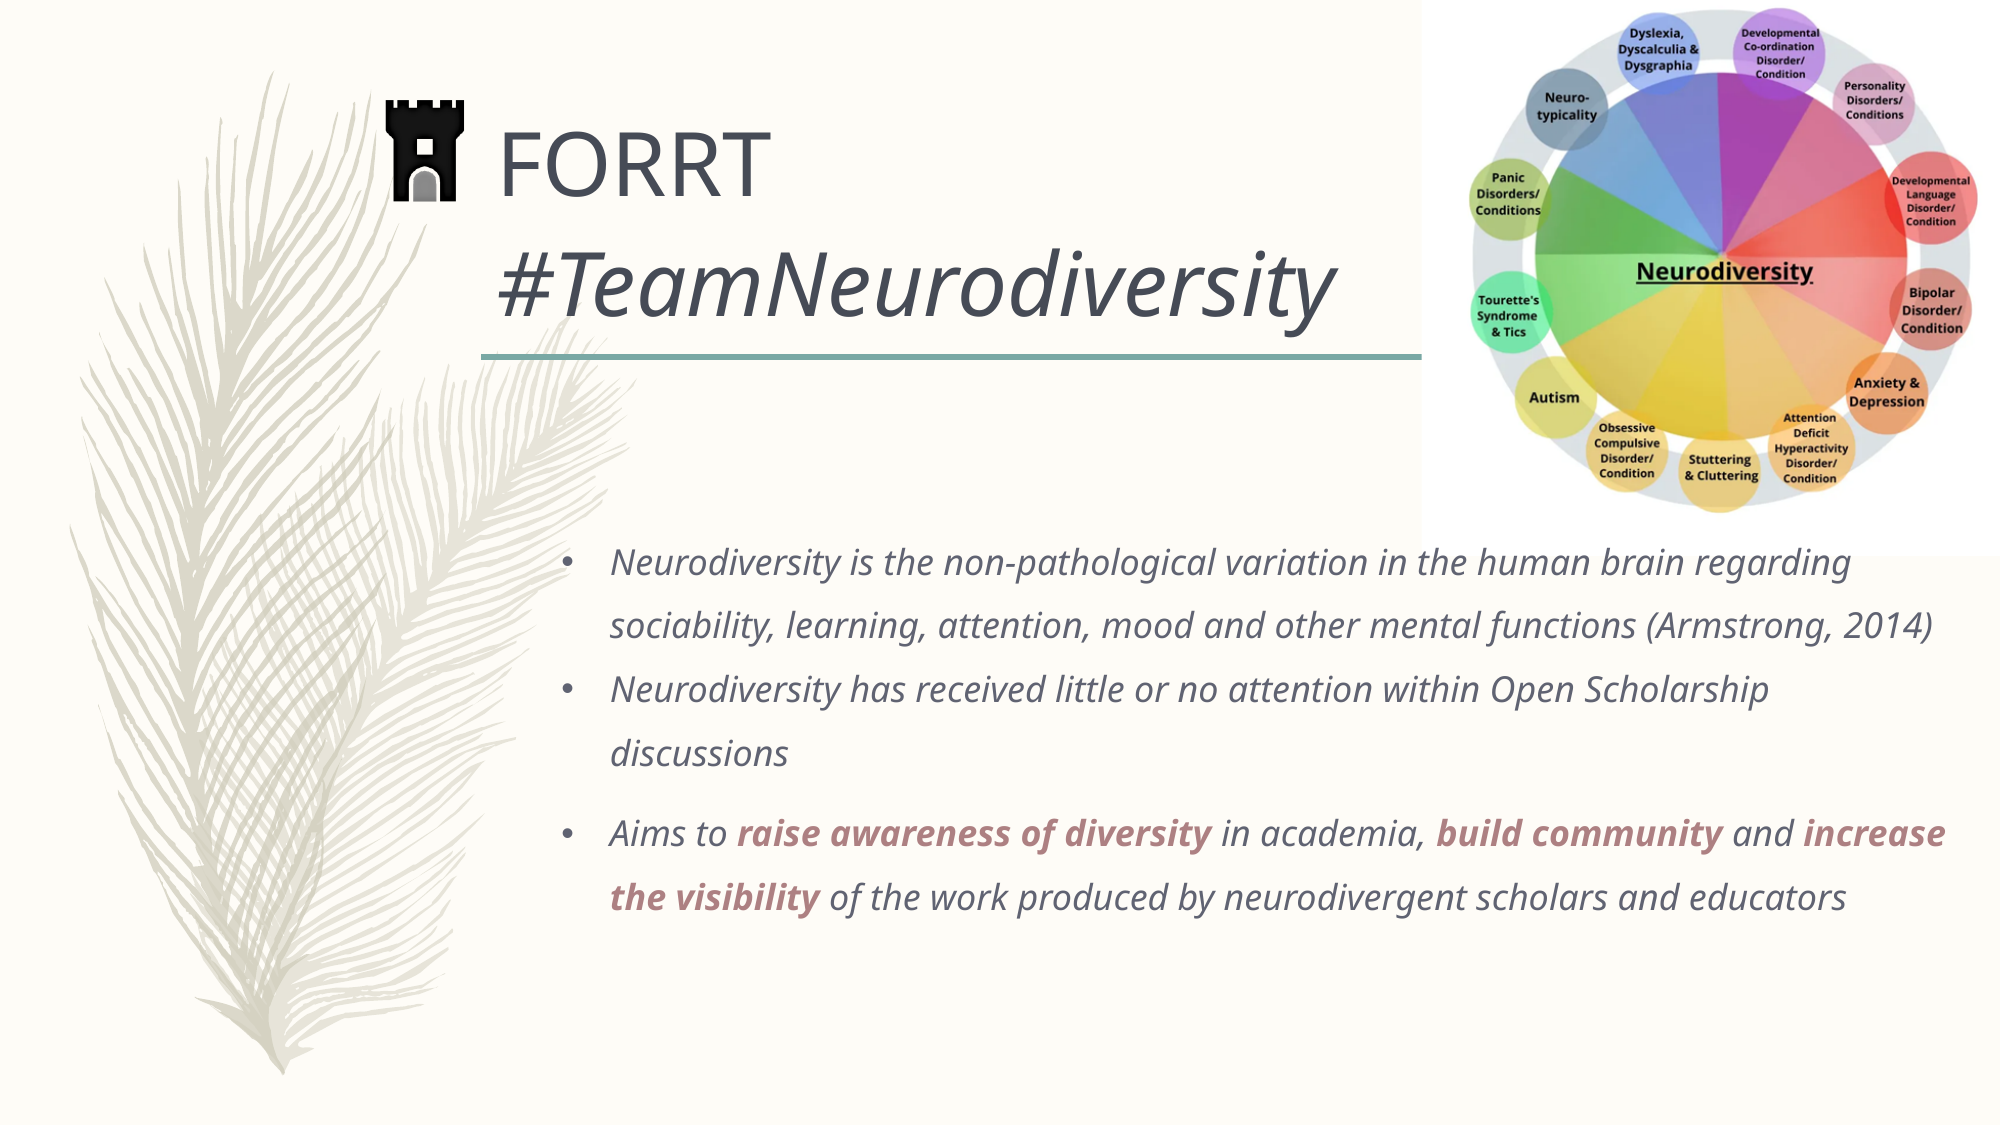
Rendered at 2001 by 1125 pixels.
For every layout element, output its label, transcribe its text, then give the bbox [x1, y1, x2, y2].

text_box Neurodiversity is the non-pathological variation in the human brain regarding sociability, learning, attention, mood and other mental functions (Armstrong, 2014) Neurodiversity has received little or no attention within Open Scholarship discussions Aims to raise awareness of diversity in academia, build community and increase the visibility of the work produced by neurodivergent scholars and educators [546, 514, 1966, 1037]
picture [1421, 0, 2000, 557]
picture [368, 90, 482, 205]
title FORRT #TeamNeurodiversity [481, 93, 1416, 350]
